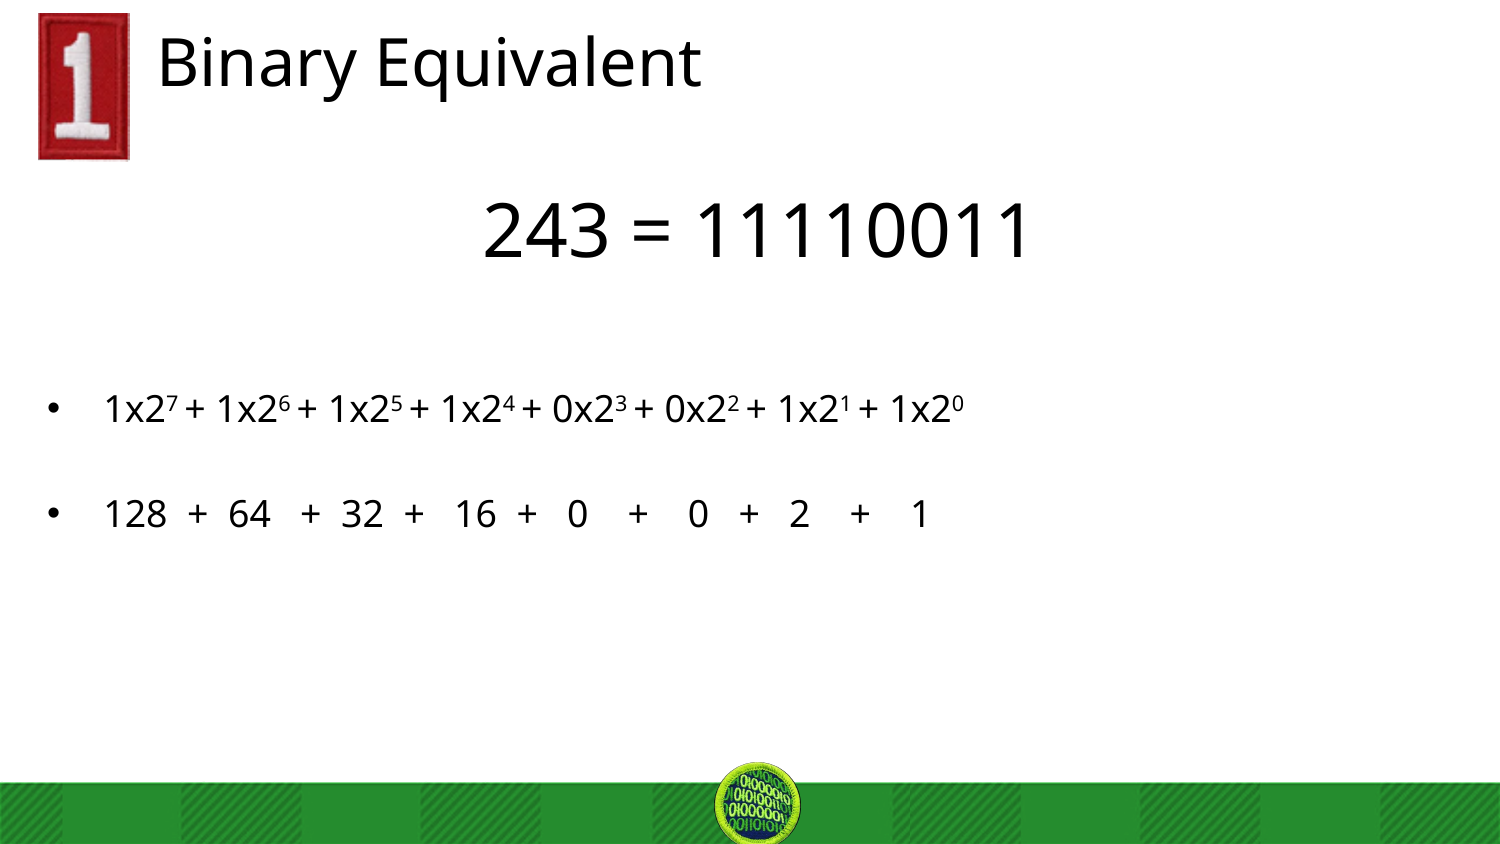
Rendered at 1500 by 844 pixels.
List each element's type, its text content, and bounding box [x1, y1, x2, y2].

picture [38, 13, 130, 162]
title Binary Equivalent [141, 12, 1480, 94]
picture [0, 762, 1500, 844]
list 243 = 11110011 1x27 + 1x26 + 1x25 + 1x24 + 0x23 + 0x22 + 1x21 + 1x20 128 + 64 + 32 + 16 + 0 + 0 + 2 + 1 [13, 174, 1489, 710]
